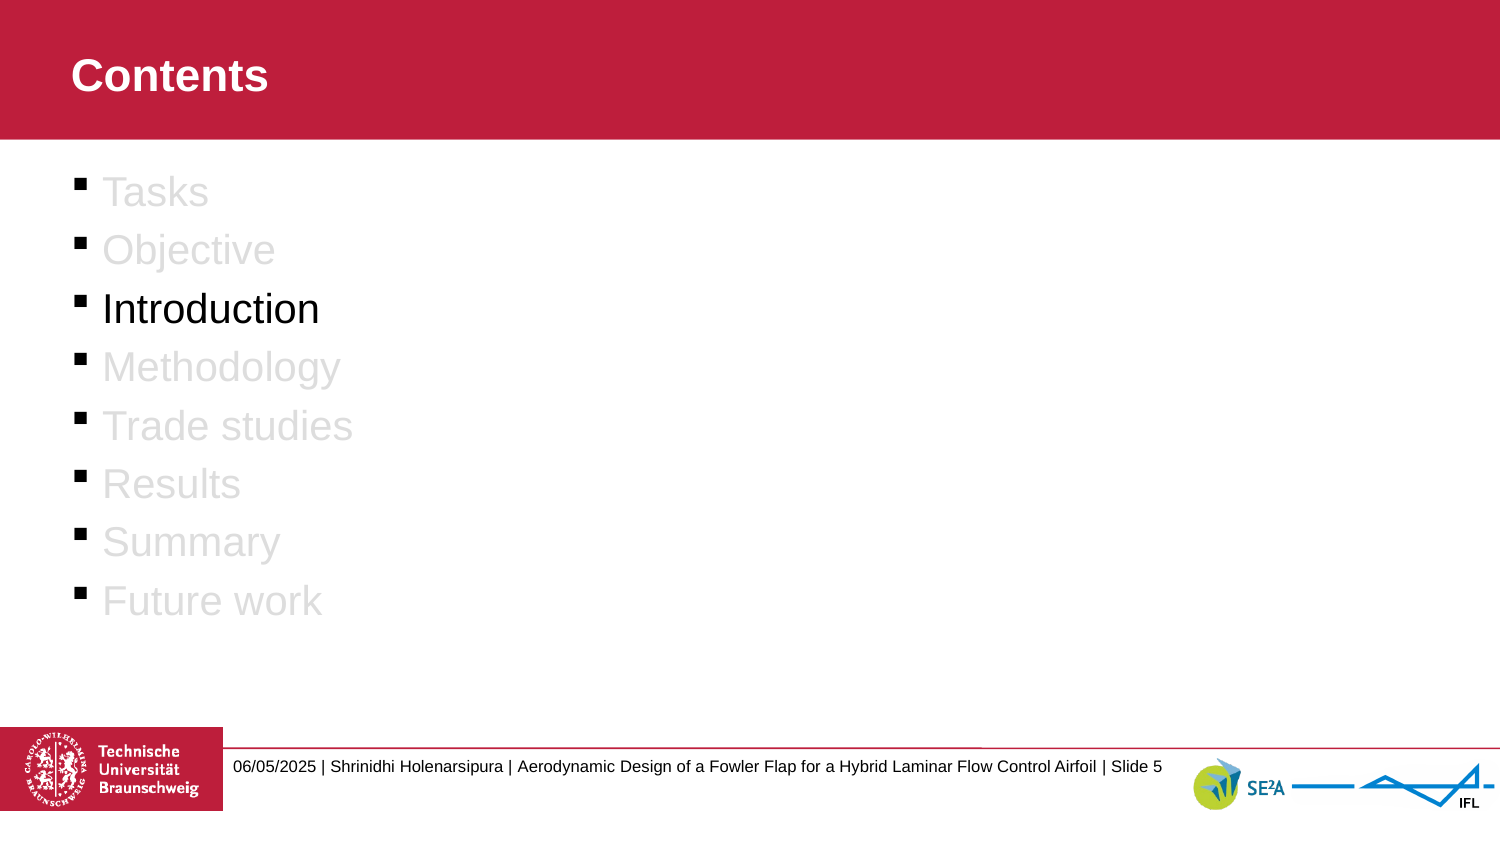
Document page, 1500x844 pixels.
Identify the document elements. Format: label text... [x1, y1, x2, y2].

picture [1175, 758, 1500, 811]
text_box [0, 0, 1500, 140]
picture [0, 727, 223, 811]
list Tasks Objective Introduction Methodology Trade studies Results Summary Future work [70, 164, 1445, 734]
title Contents [70, 13, 1445, 102]
